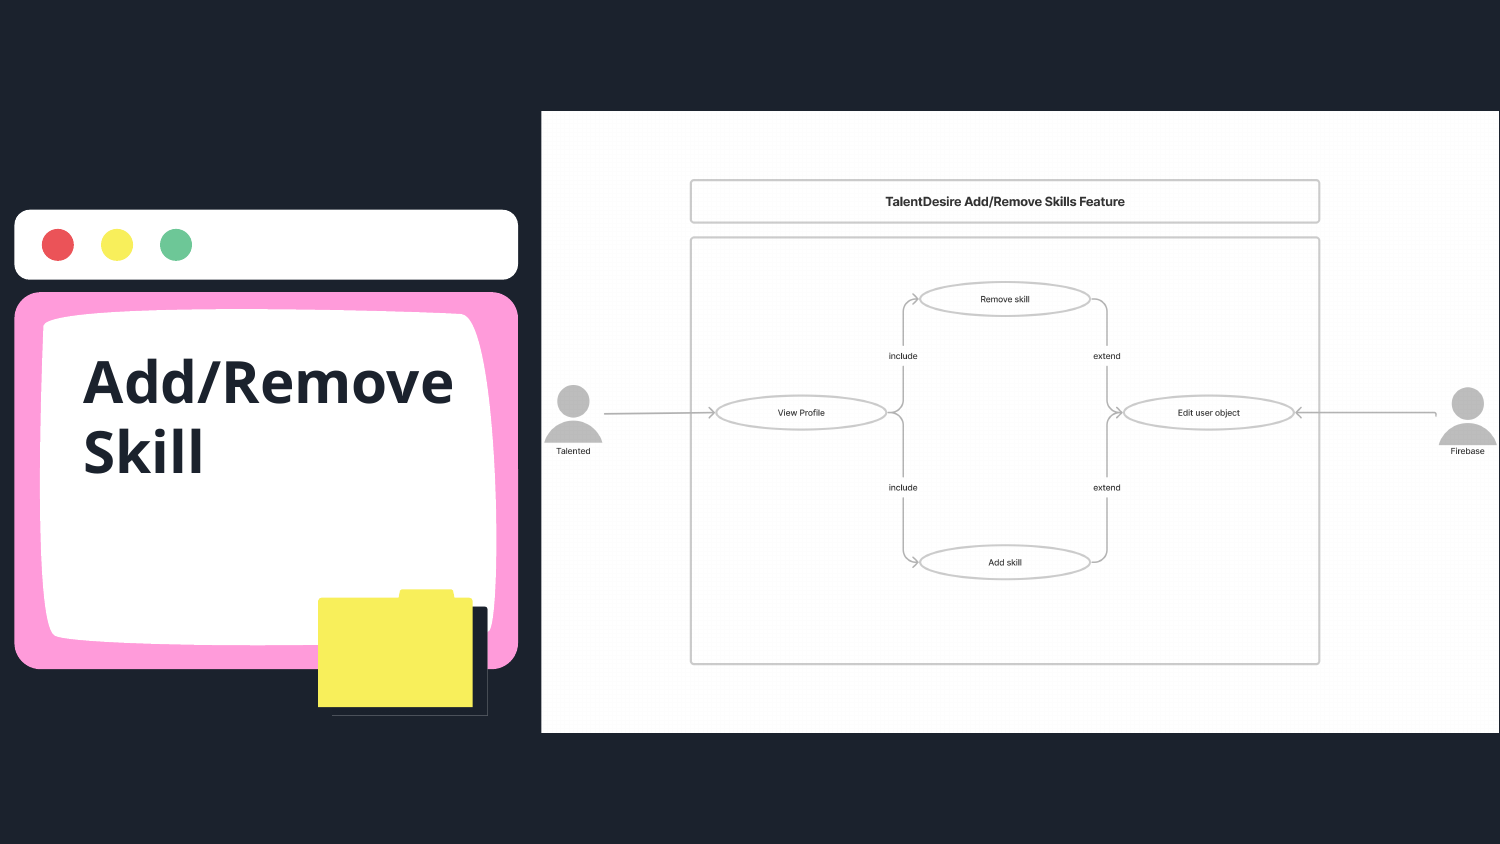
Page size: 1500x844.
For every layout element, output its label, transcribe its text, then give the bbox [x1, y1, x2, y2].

text_box [486, 377, 497, 632]
title Add/Remove Skill [69, 330, 486, 632]
picture [541, 110, 1500, 733]
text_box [14, 209, 519, 280]
text_box [39, 309, 475, 646]
text_box [14, 292, 519, 670]
text_box [318, 589, 473, 708]
